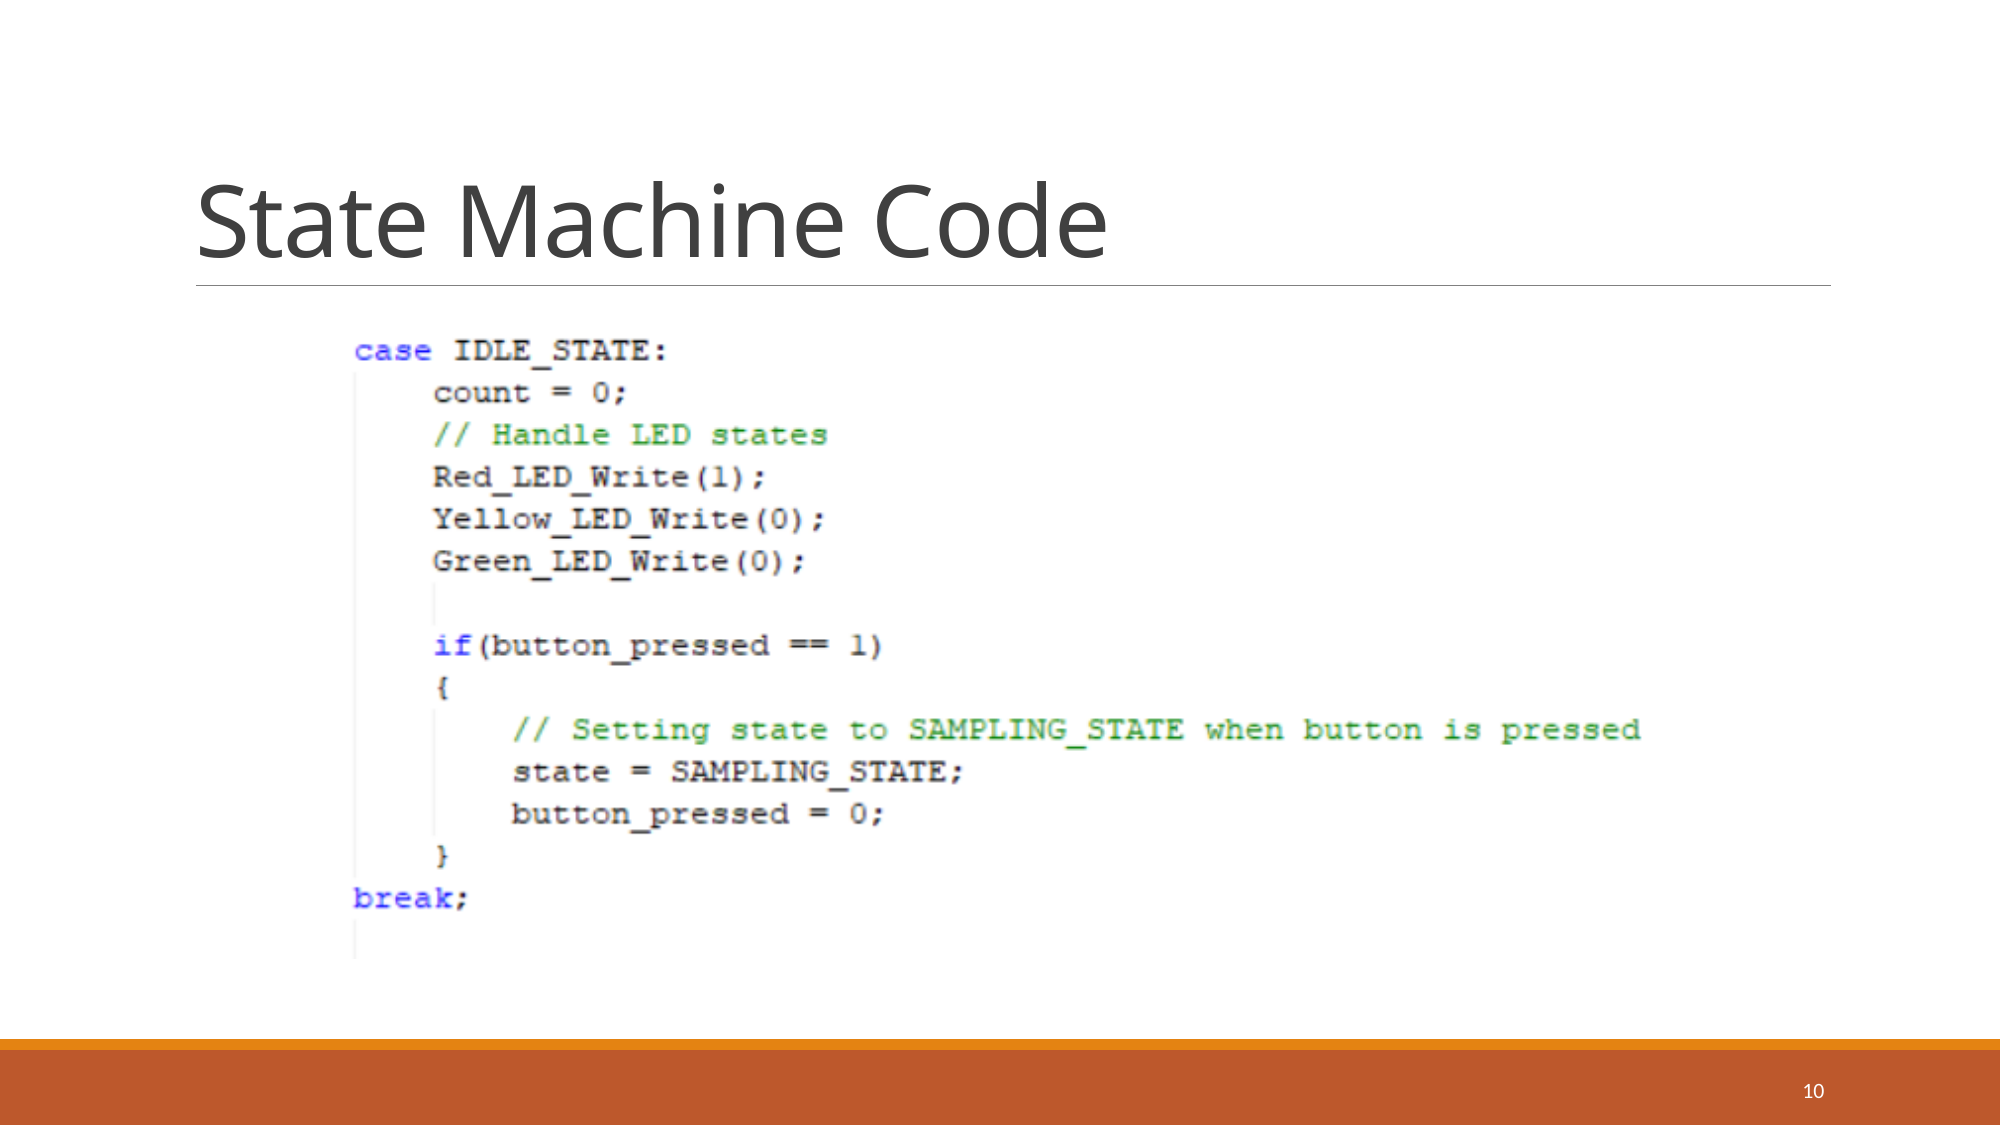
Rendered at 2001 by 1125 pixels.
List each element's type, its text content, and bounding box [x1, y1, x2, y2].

slide_number 10 [1624, 1059, 1840, 1120]
title State Machine Code [180, 47, 1830, 285]
picture [306, 330, 1693, 959]
